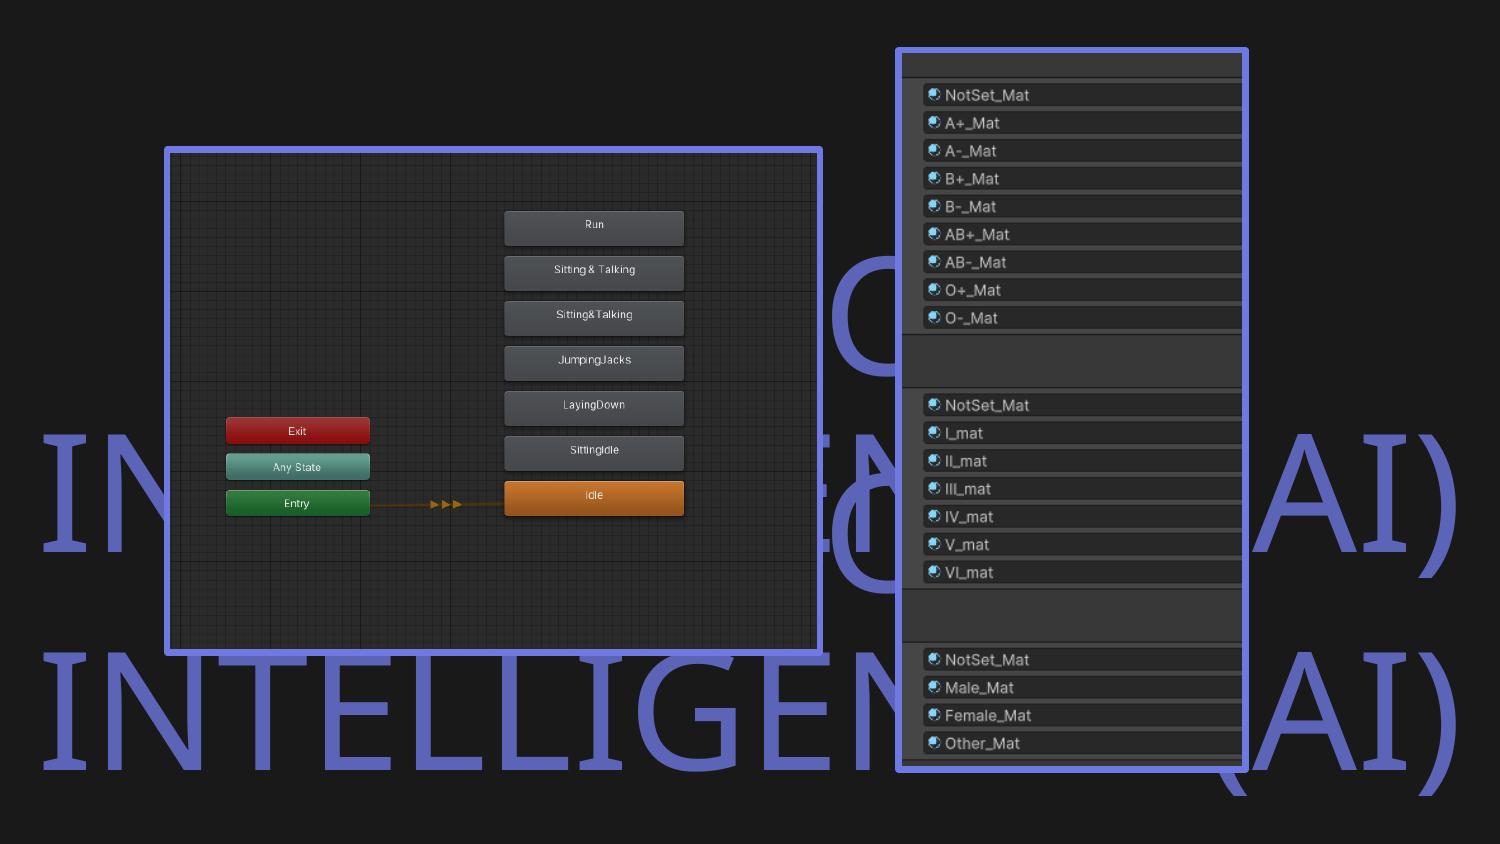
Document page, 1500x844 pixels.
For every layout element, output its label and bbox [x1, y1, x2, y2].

picture [170, 152, 817, 650]
picture [901, 53, 1243, 767]
